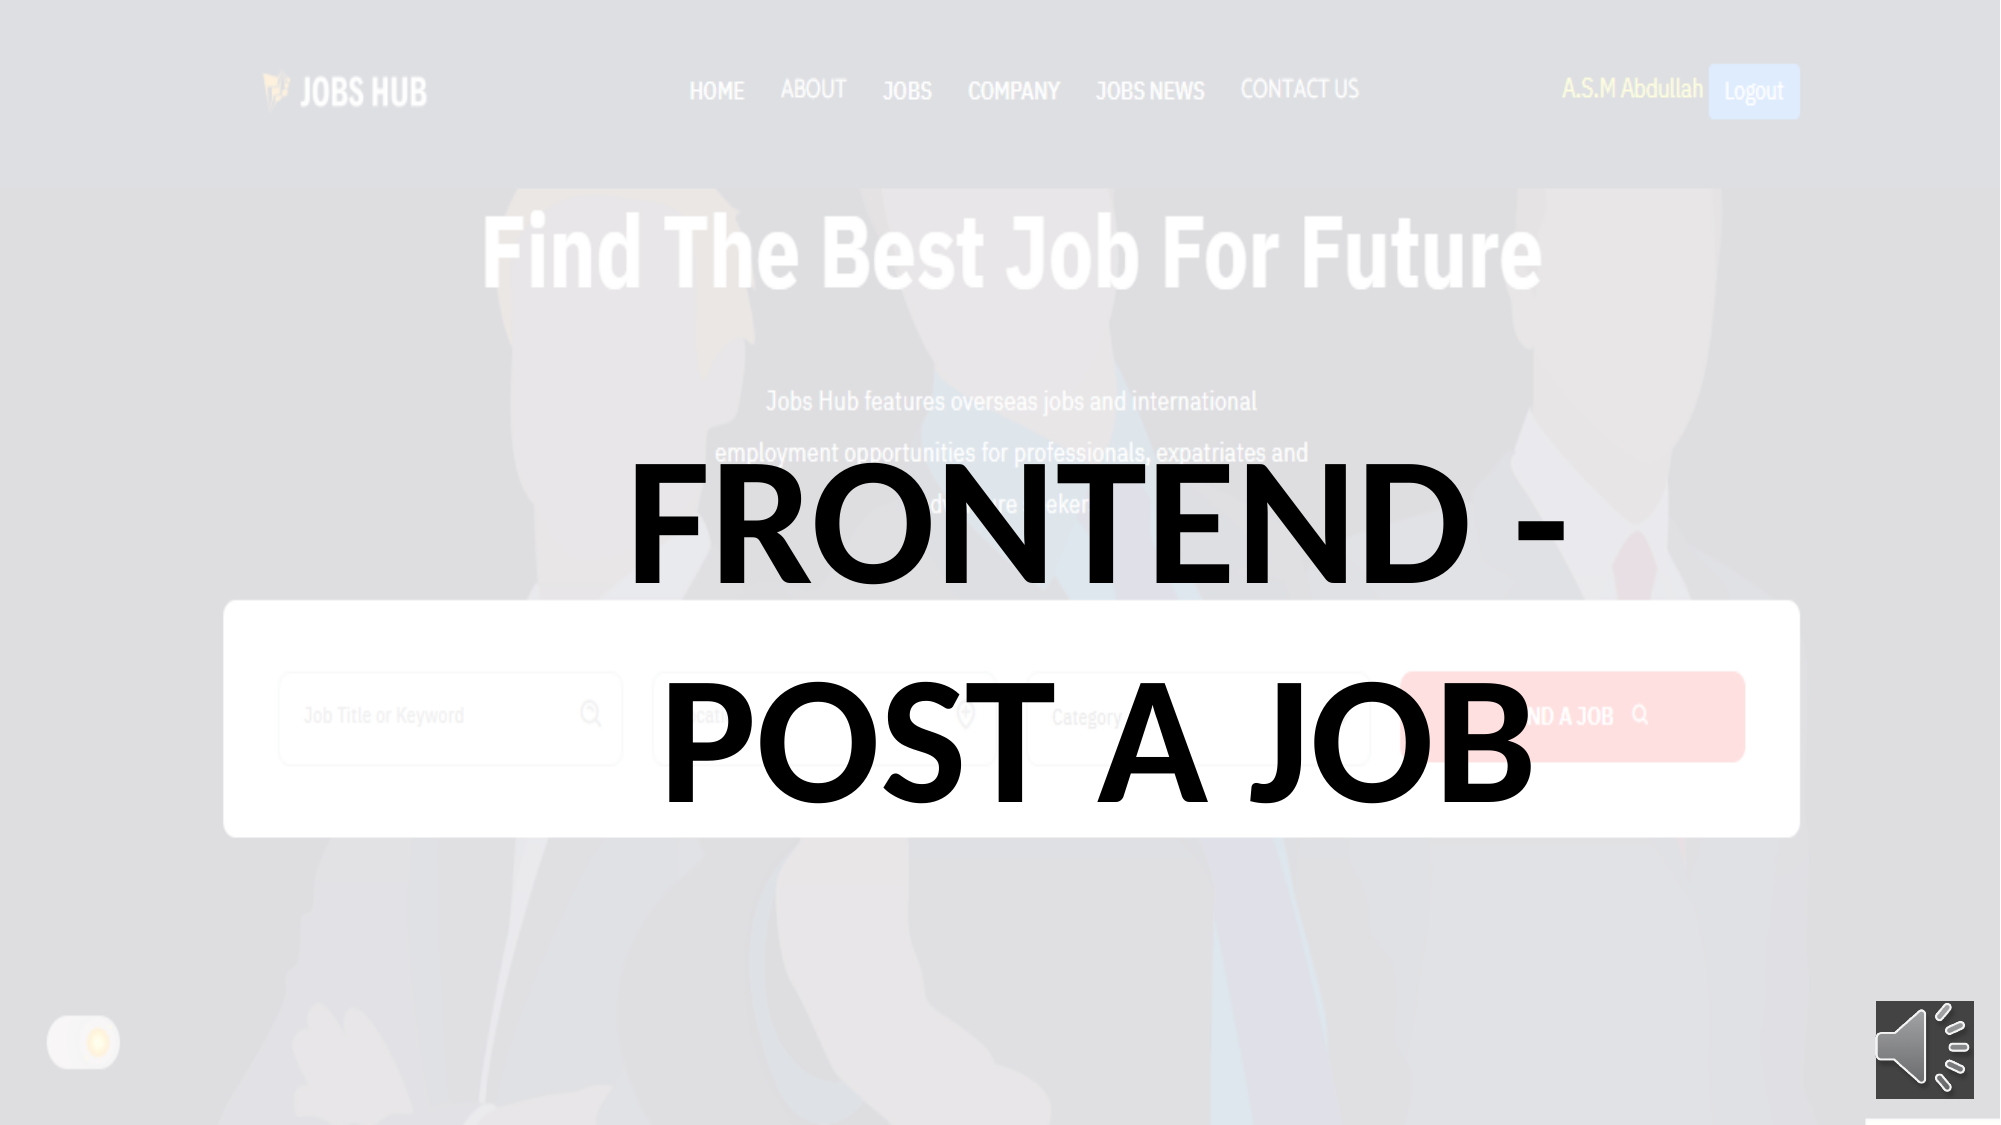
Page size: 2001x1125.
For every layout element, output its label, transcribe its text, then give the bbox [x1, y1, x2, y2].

picture [1874, 999, 1975, 1100]
text_box FRONTEND - POST A JOB [385, 323, 1812, 917]
